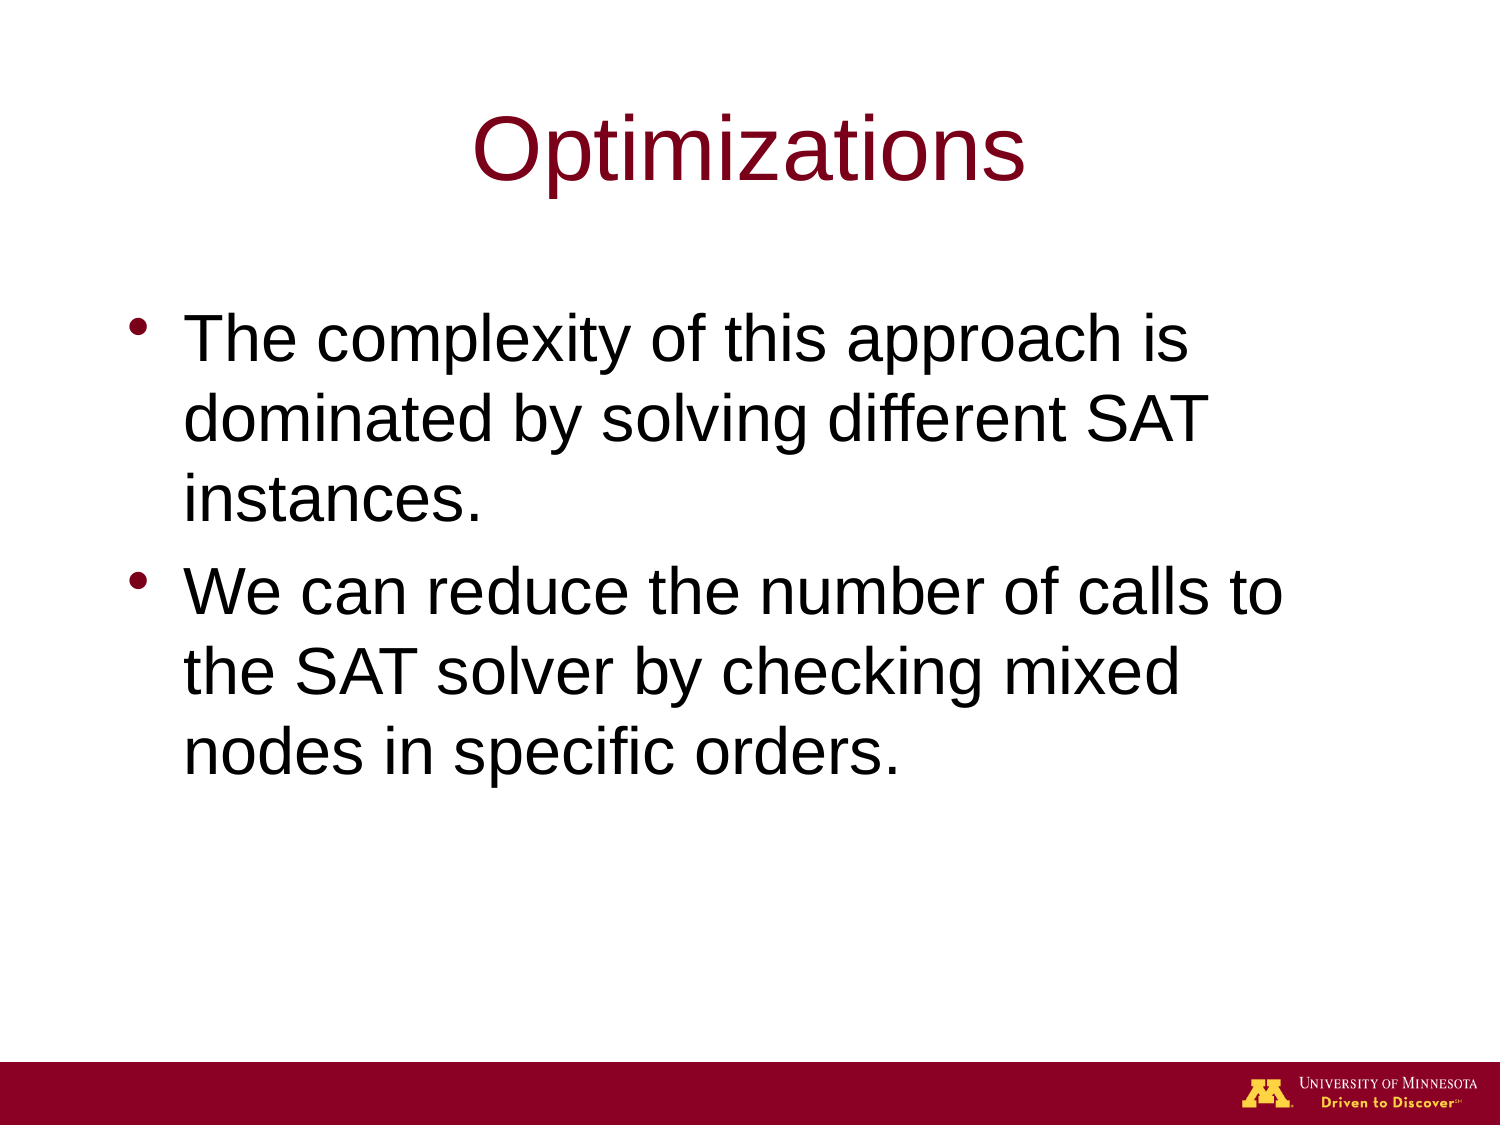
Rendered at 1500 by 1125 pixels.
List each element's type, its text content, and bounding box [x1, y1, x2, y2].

list The complexity of this approach is dominated by solving different SAT instances. We can reduce the number of calls to the SAT solver by checking mixed nodes in specific orders. [112, 287, 1388, 938]
picture [0, 1062, 1500, 1125]
title Optimizations [112, 49, 1388, 238]
